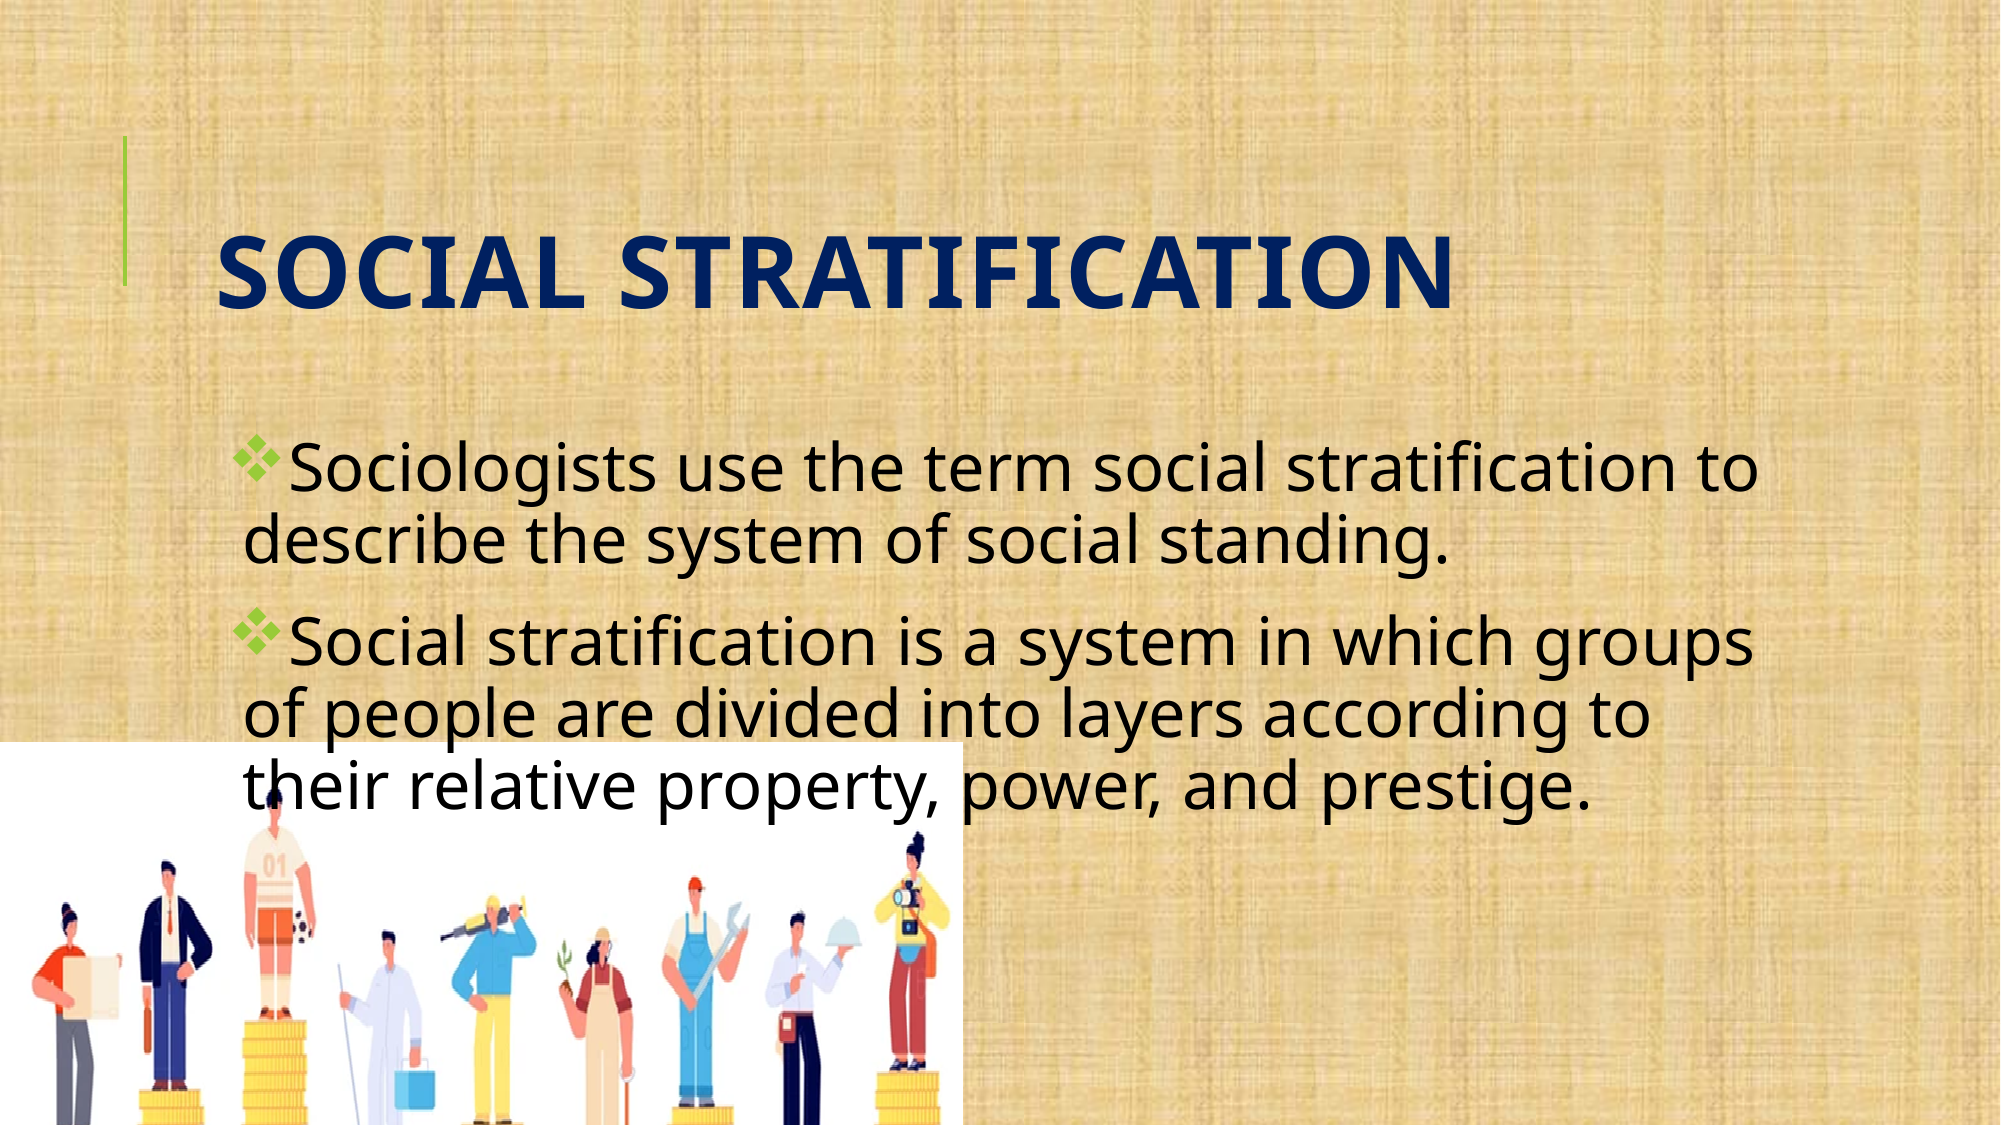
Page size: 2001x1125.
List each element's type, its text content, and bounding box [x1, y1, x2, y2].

title Social stratification [200, 216, 1795, 463]
list Sociologists use the term social stratification to describe the system of social standing. Social stratification is a system in which groups of people are divided into layers according to their relative property, power, and prestige. [219, 426, 1815, 1087]
picture [0, 0, 2001, 1125]
